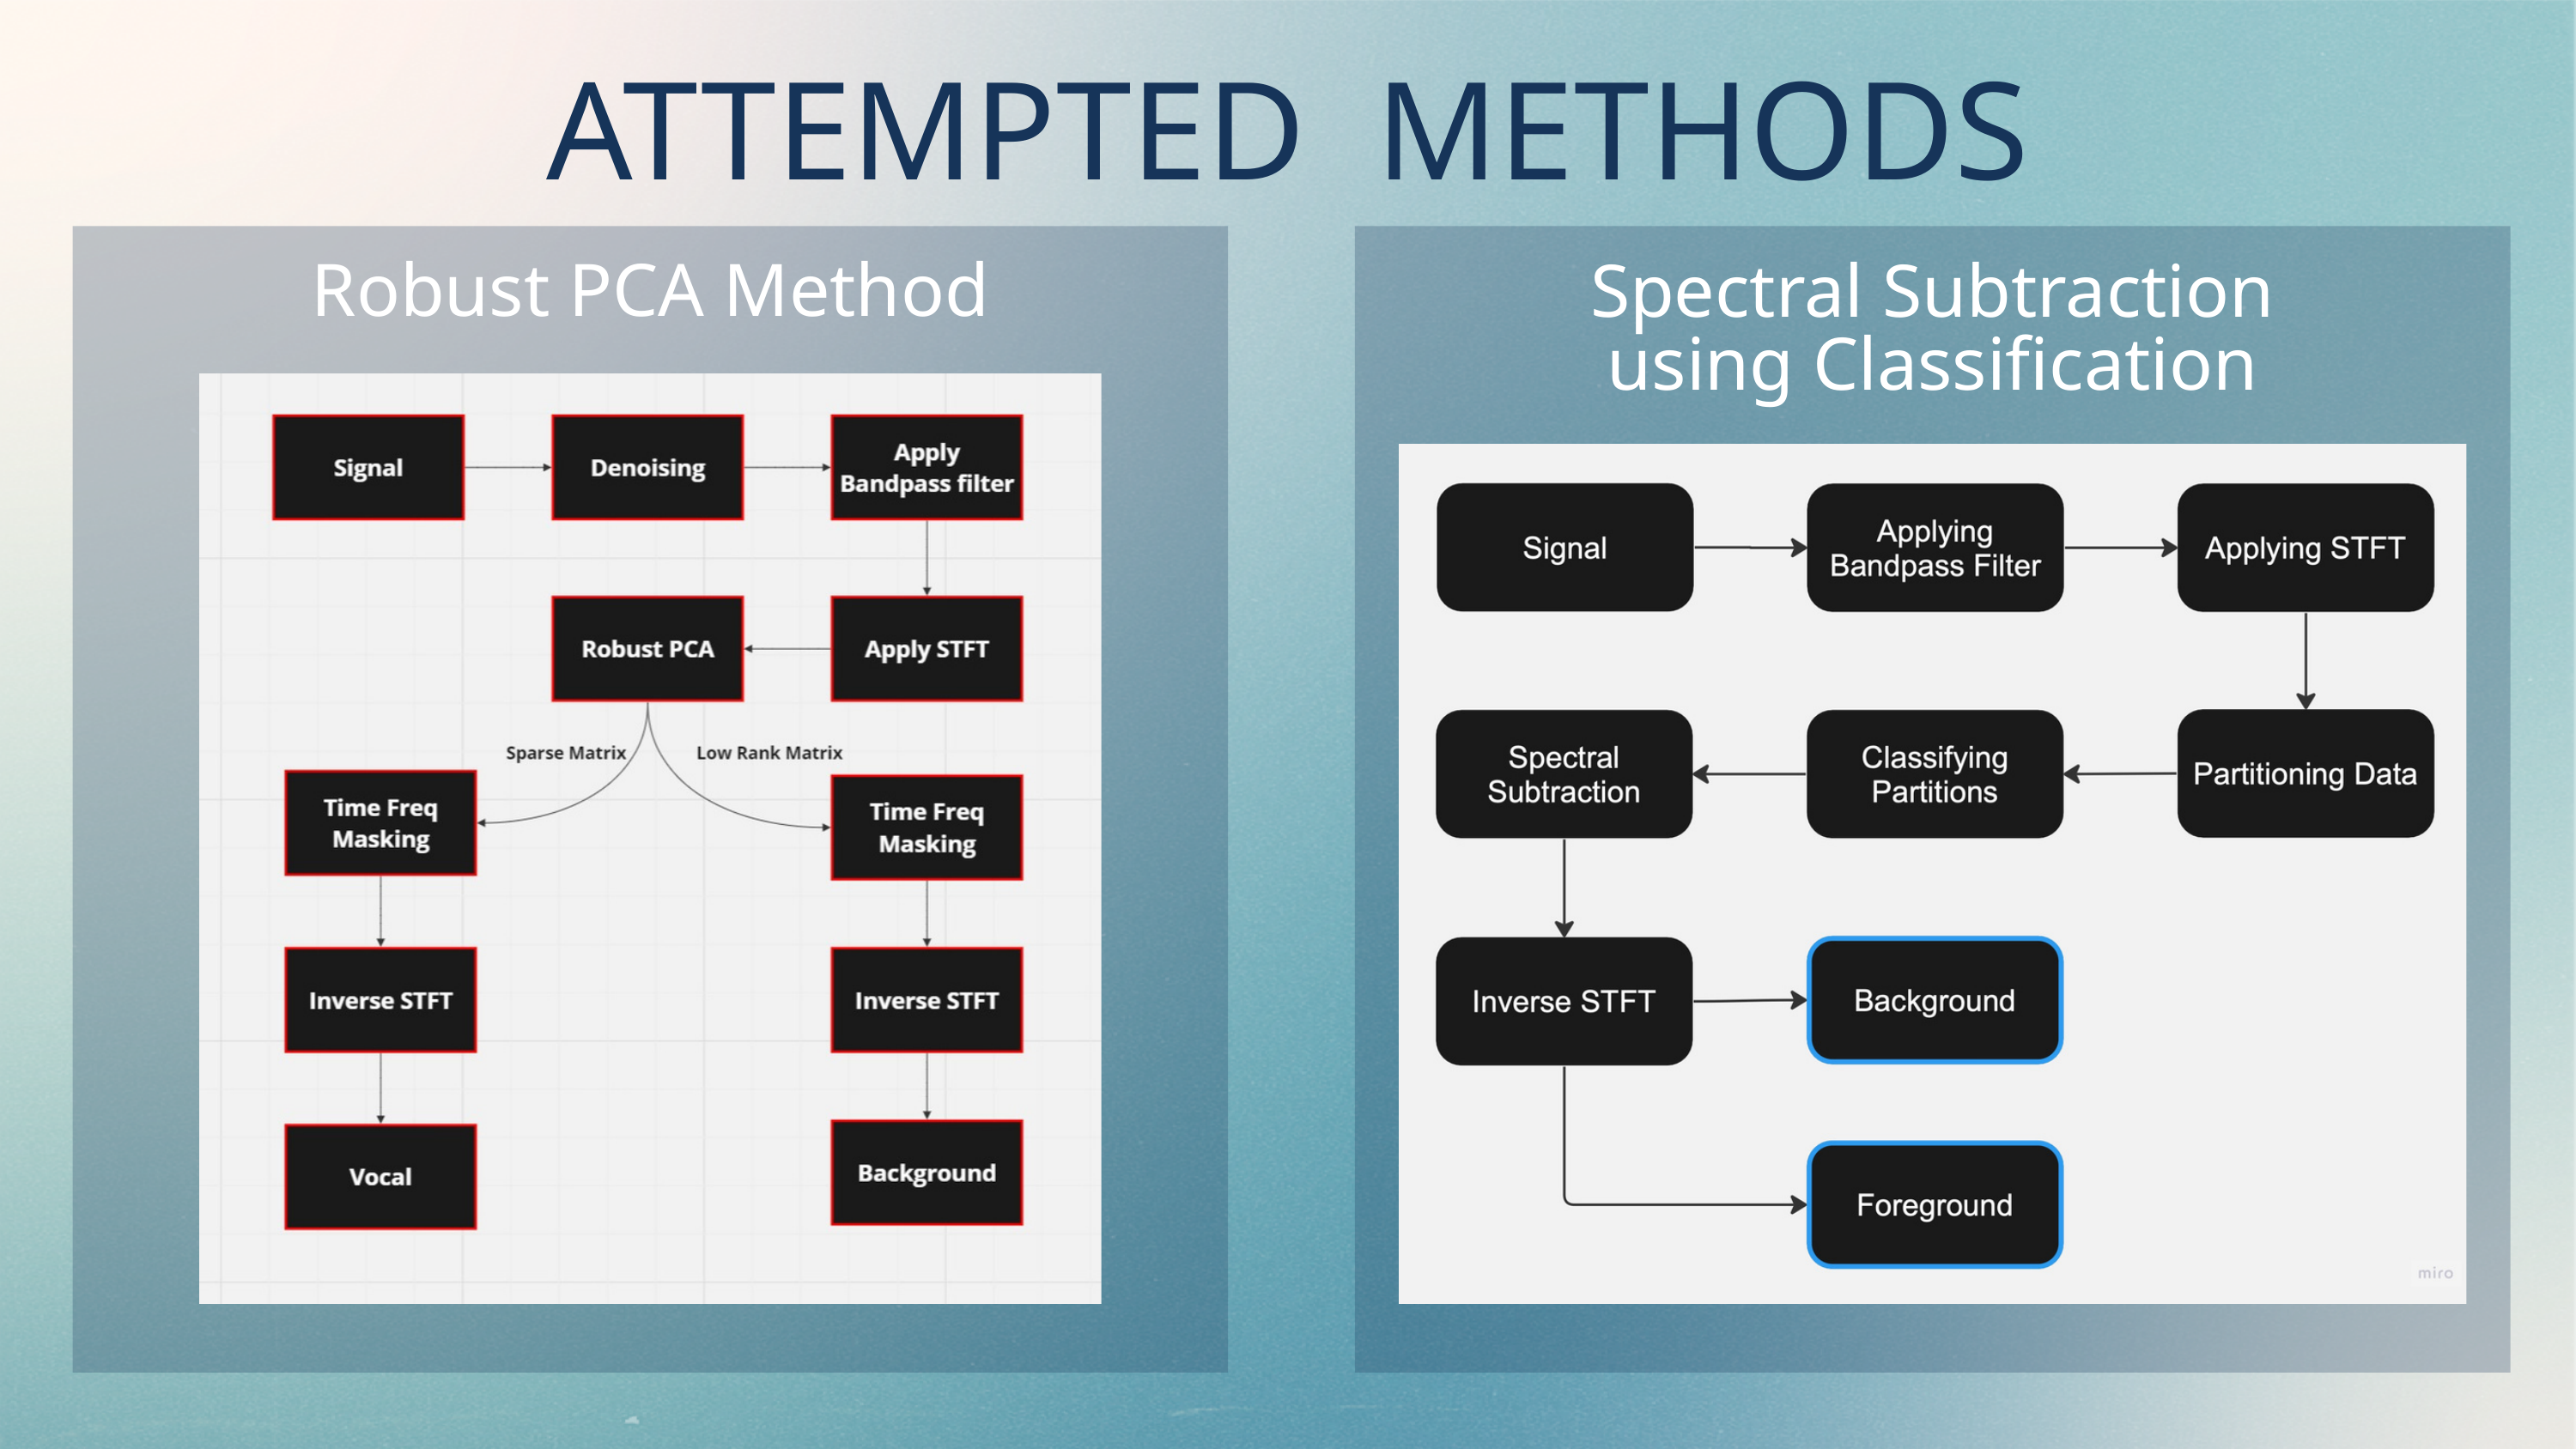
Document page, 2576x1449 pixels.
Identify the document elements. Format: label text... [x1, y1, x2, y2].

text_box ATTEMPTED METHODS [144, 71, 2432, 208]
text_box [0, 0, 2576, 1449]
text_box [1354, 226, 2511, 1373]
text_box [286, 255, 1015, 408]
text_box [72, 226, 1229, 1373]
